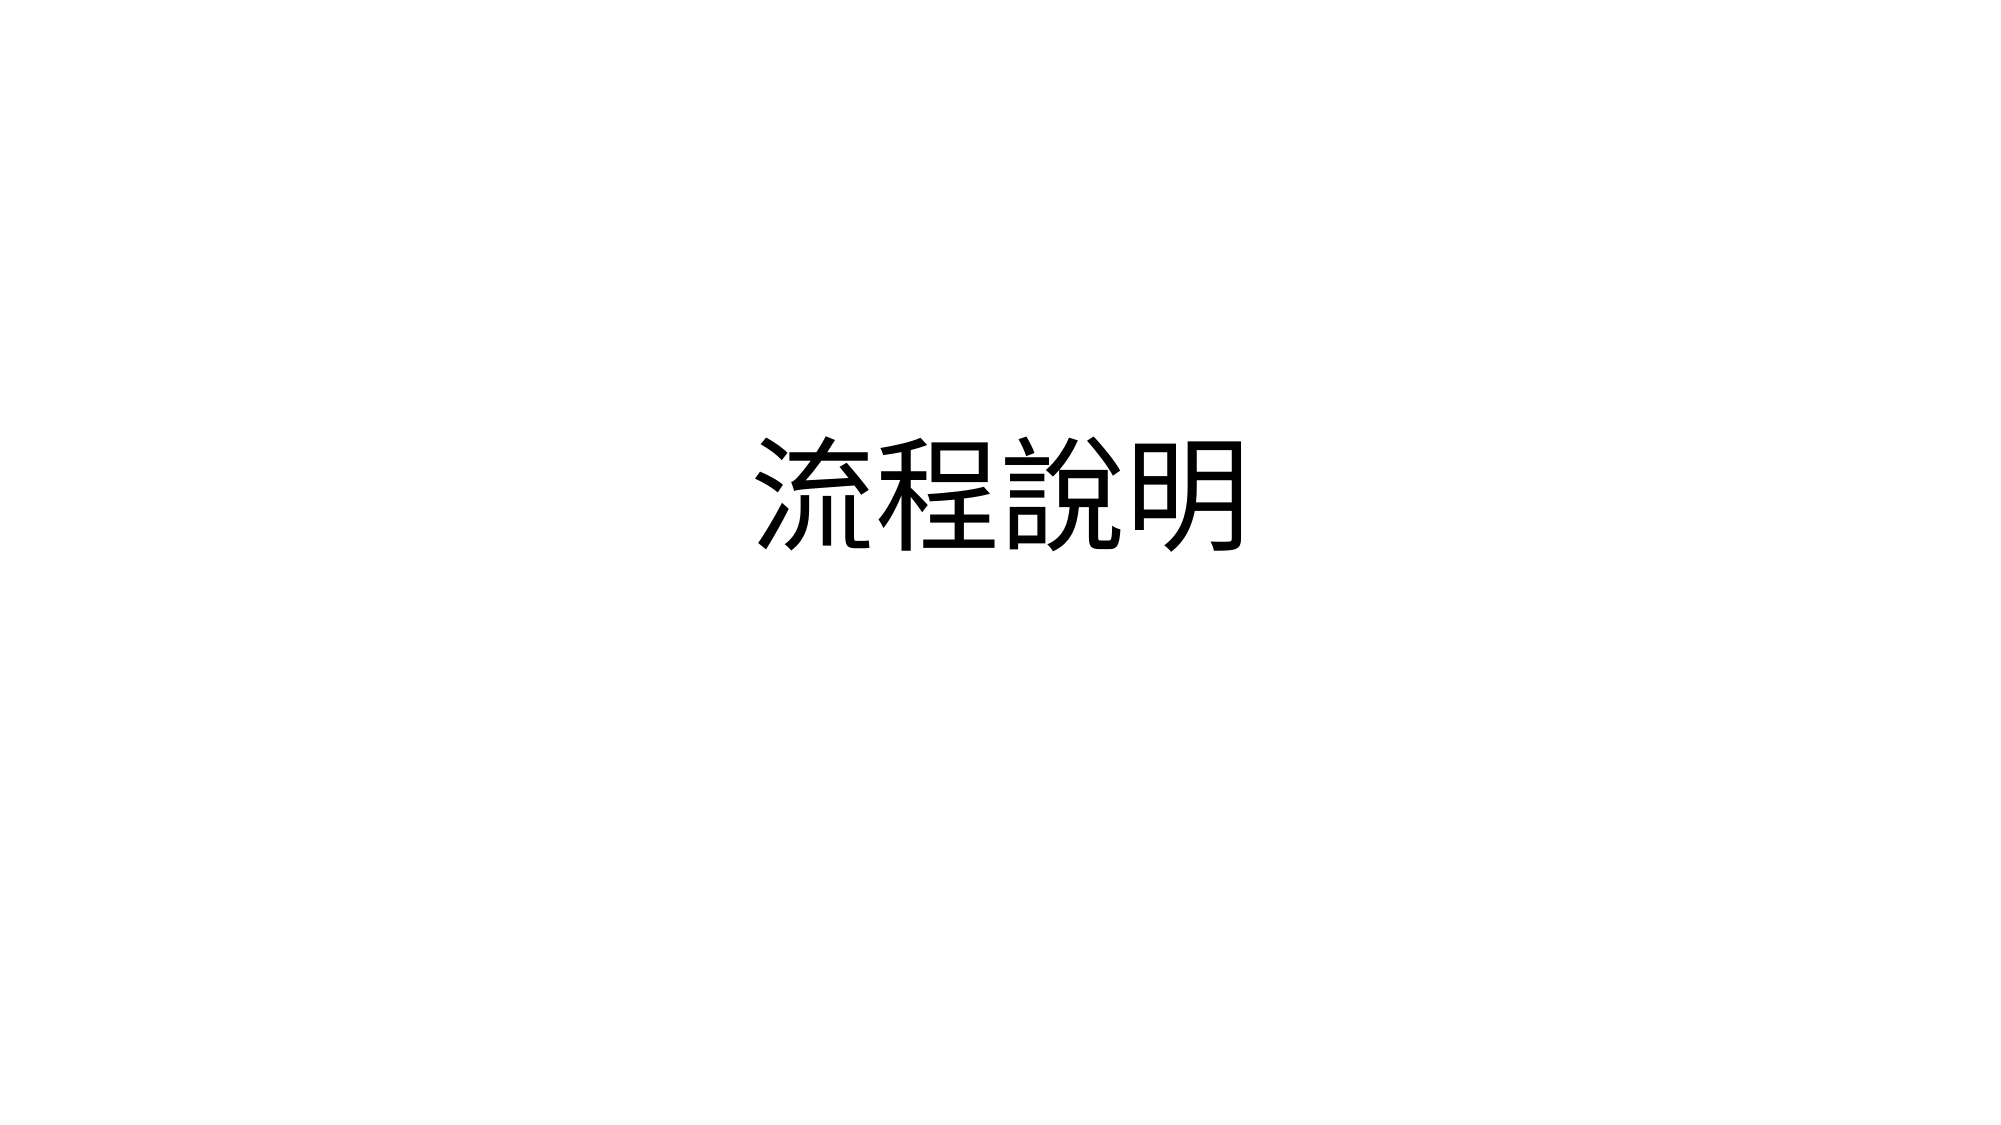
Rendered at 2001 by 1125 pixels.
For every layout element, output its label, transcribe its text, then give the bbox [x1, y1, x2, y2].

title 流程說明 [249, 184, 1750, 576]
